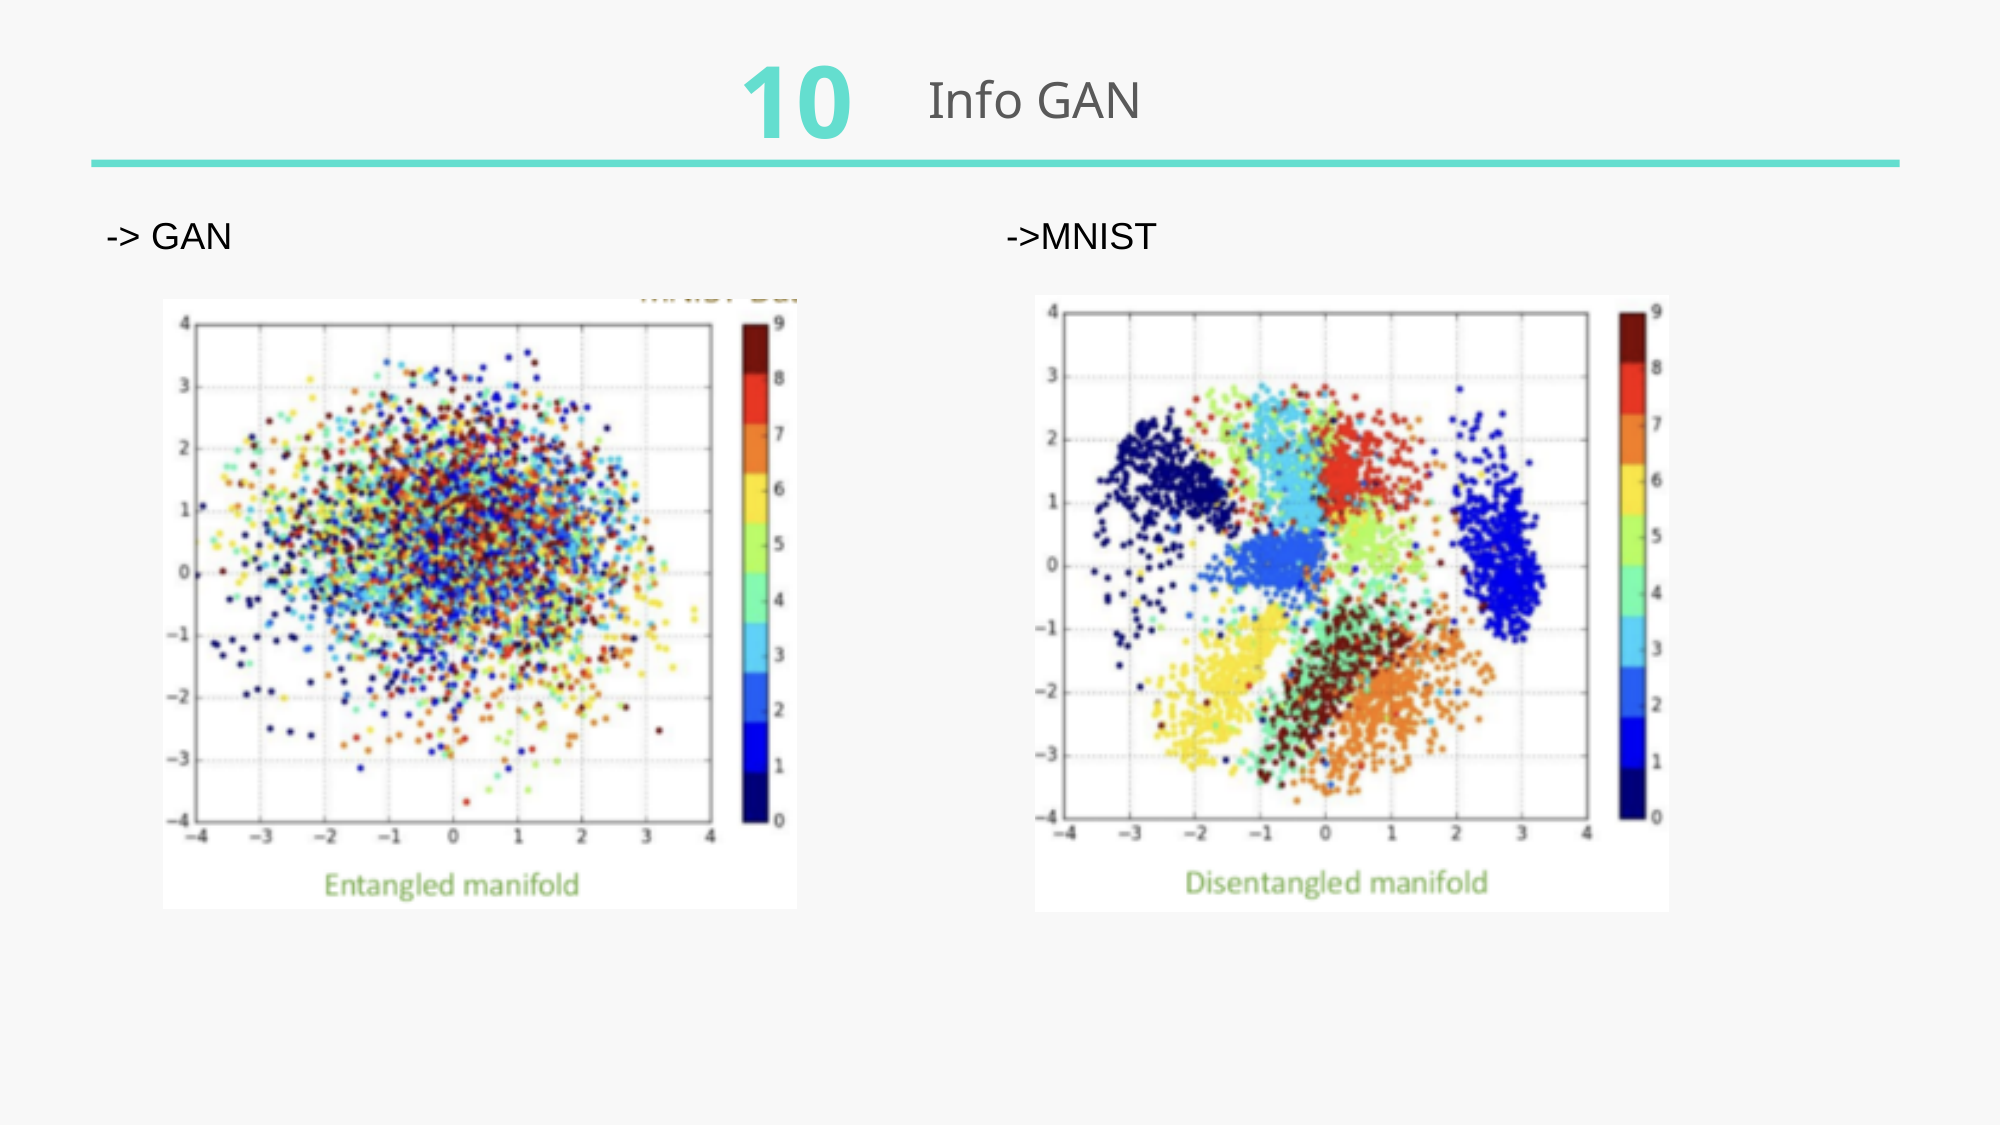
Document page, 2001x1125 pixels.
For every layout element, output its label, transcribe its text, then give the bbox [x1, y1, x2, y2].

picture [1035, 295, 1669, 912]
text_box [90, 159, 724, 168]
text_box [1155, 159, 1901, 168]
text_box -> GAN ->MNIST [91, 205, 1788, 265]
picture [163, 299, 797, 909]
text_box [724, 30, 1155, 168]
